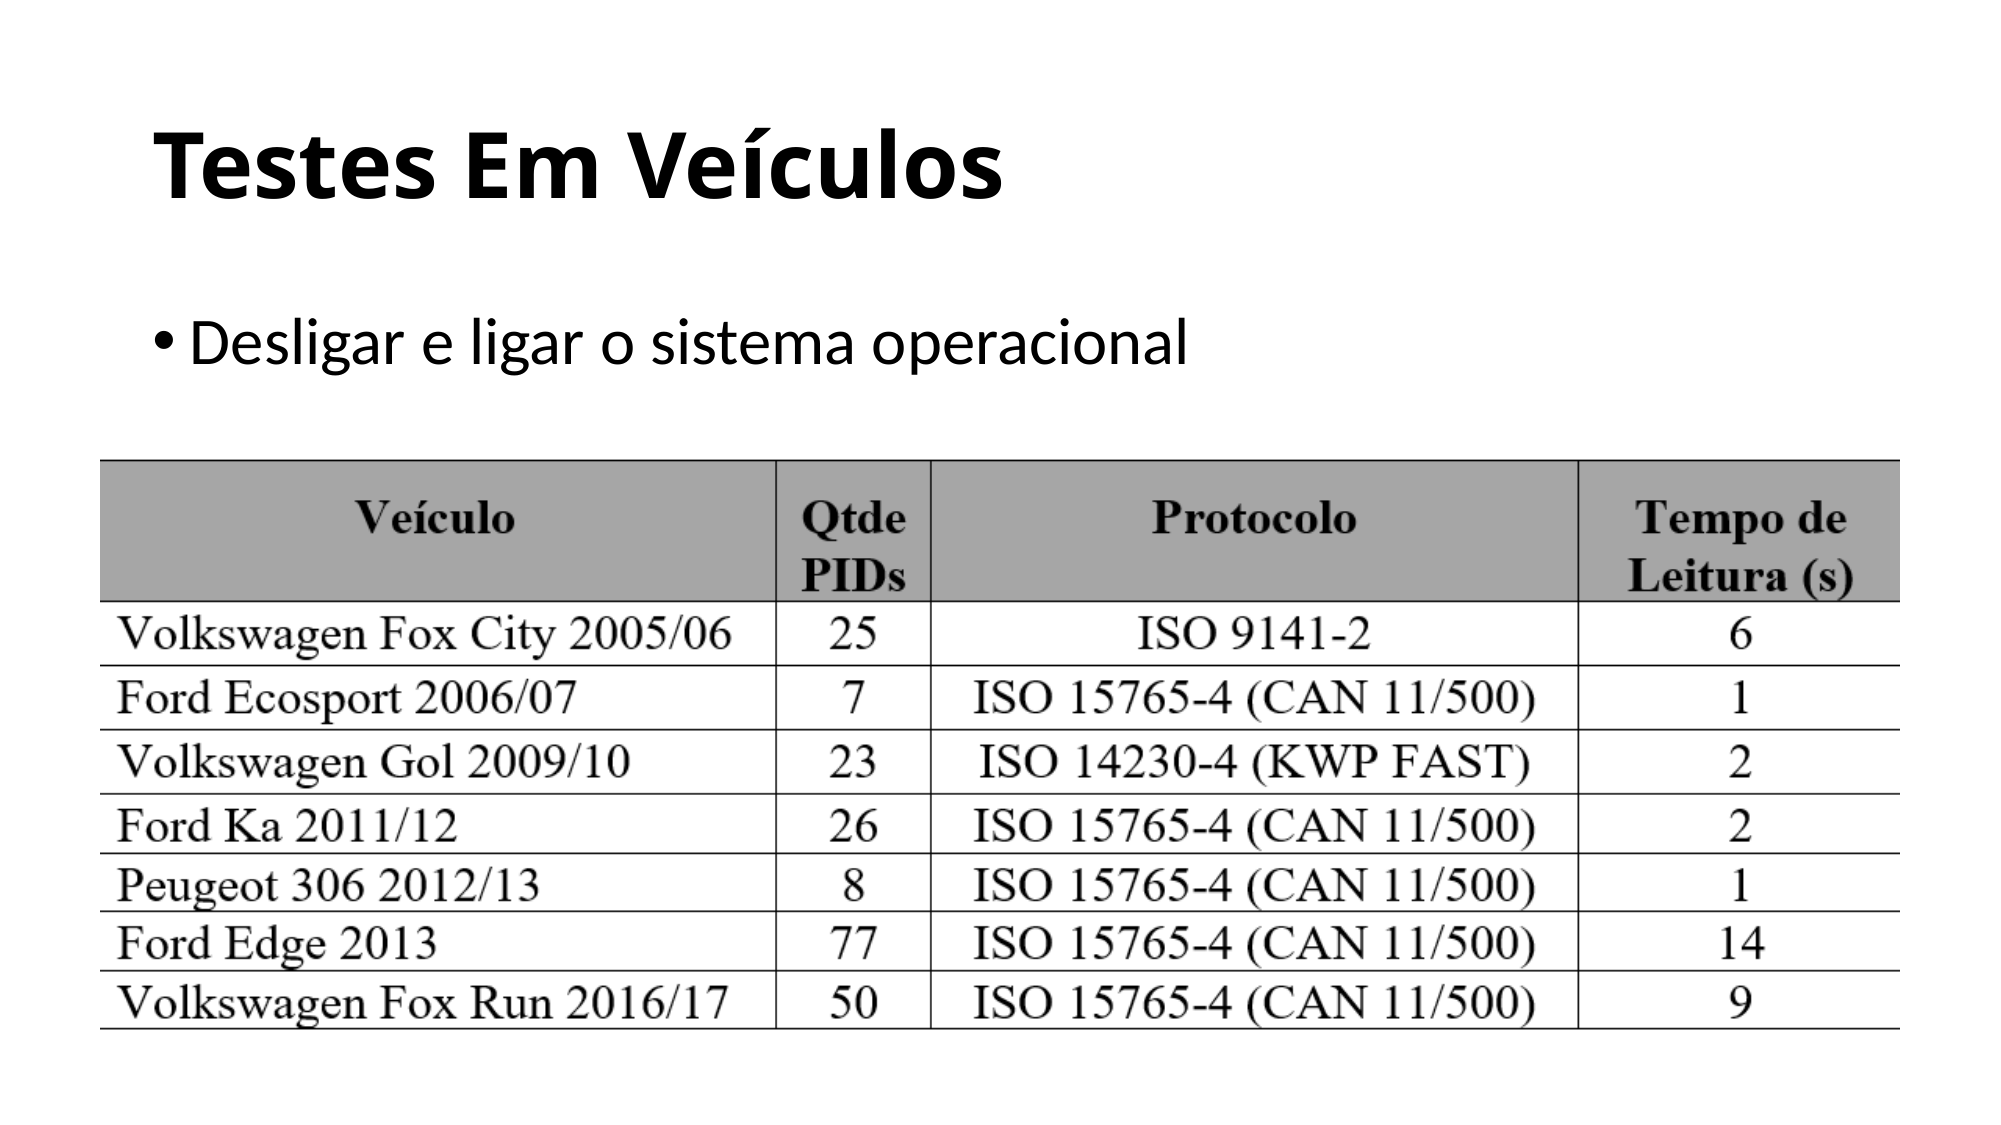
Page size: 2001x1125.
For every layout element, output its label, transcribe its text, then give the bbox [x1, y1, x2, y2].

list Desligar e ligar o sistema operacional [137, 299, 1863, 449]
title Testes Em Veículos [137, 59, 1863, 278]
picture [100, 449, 1900, 1036]
